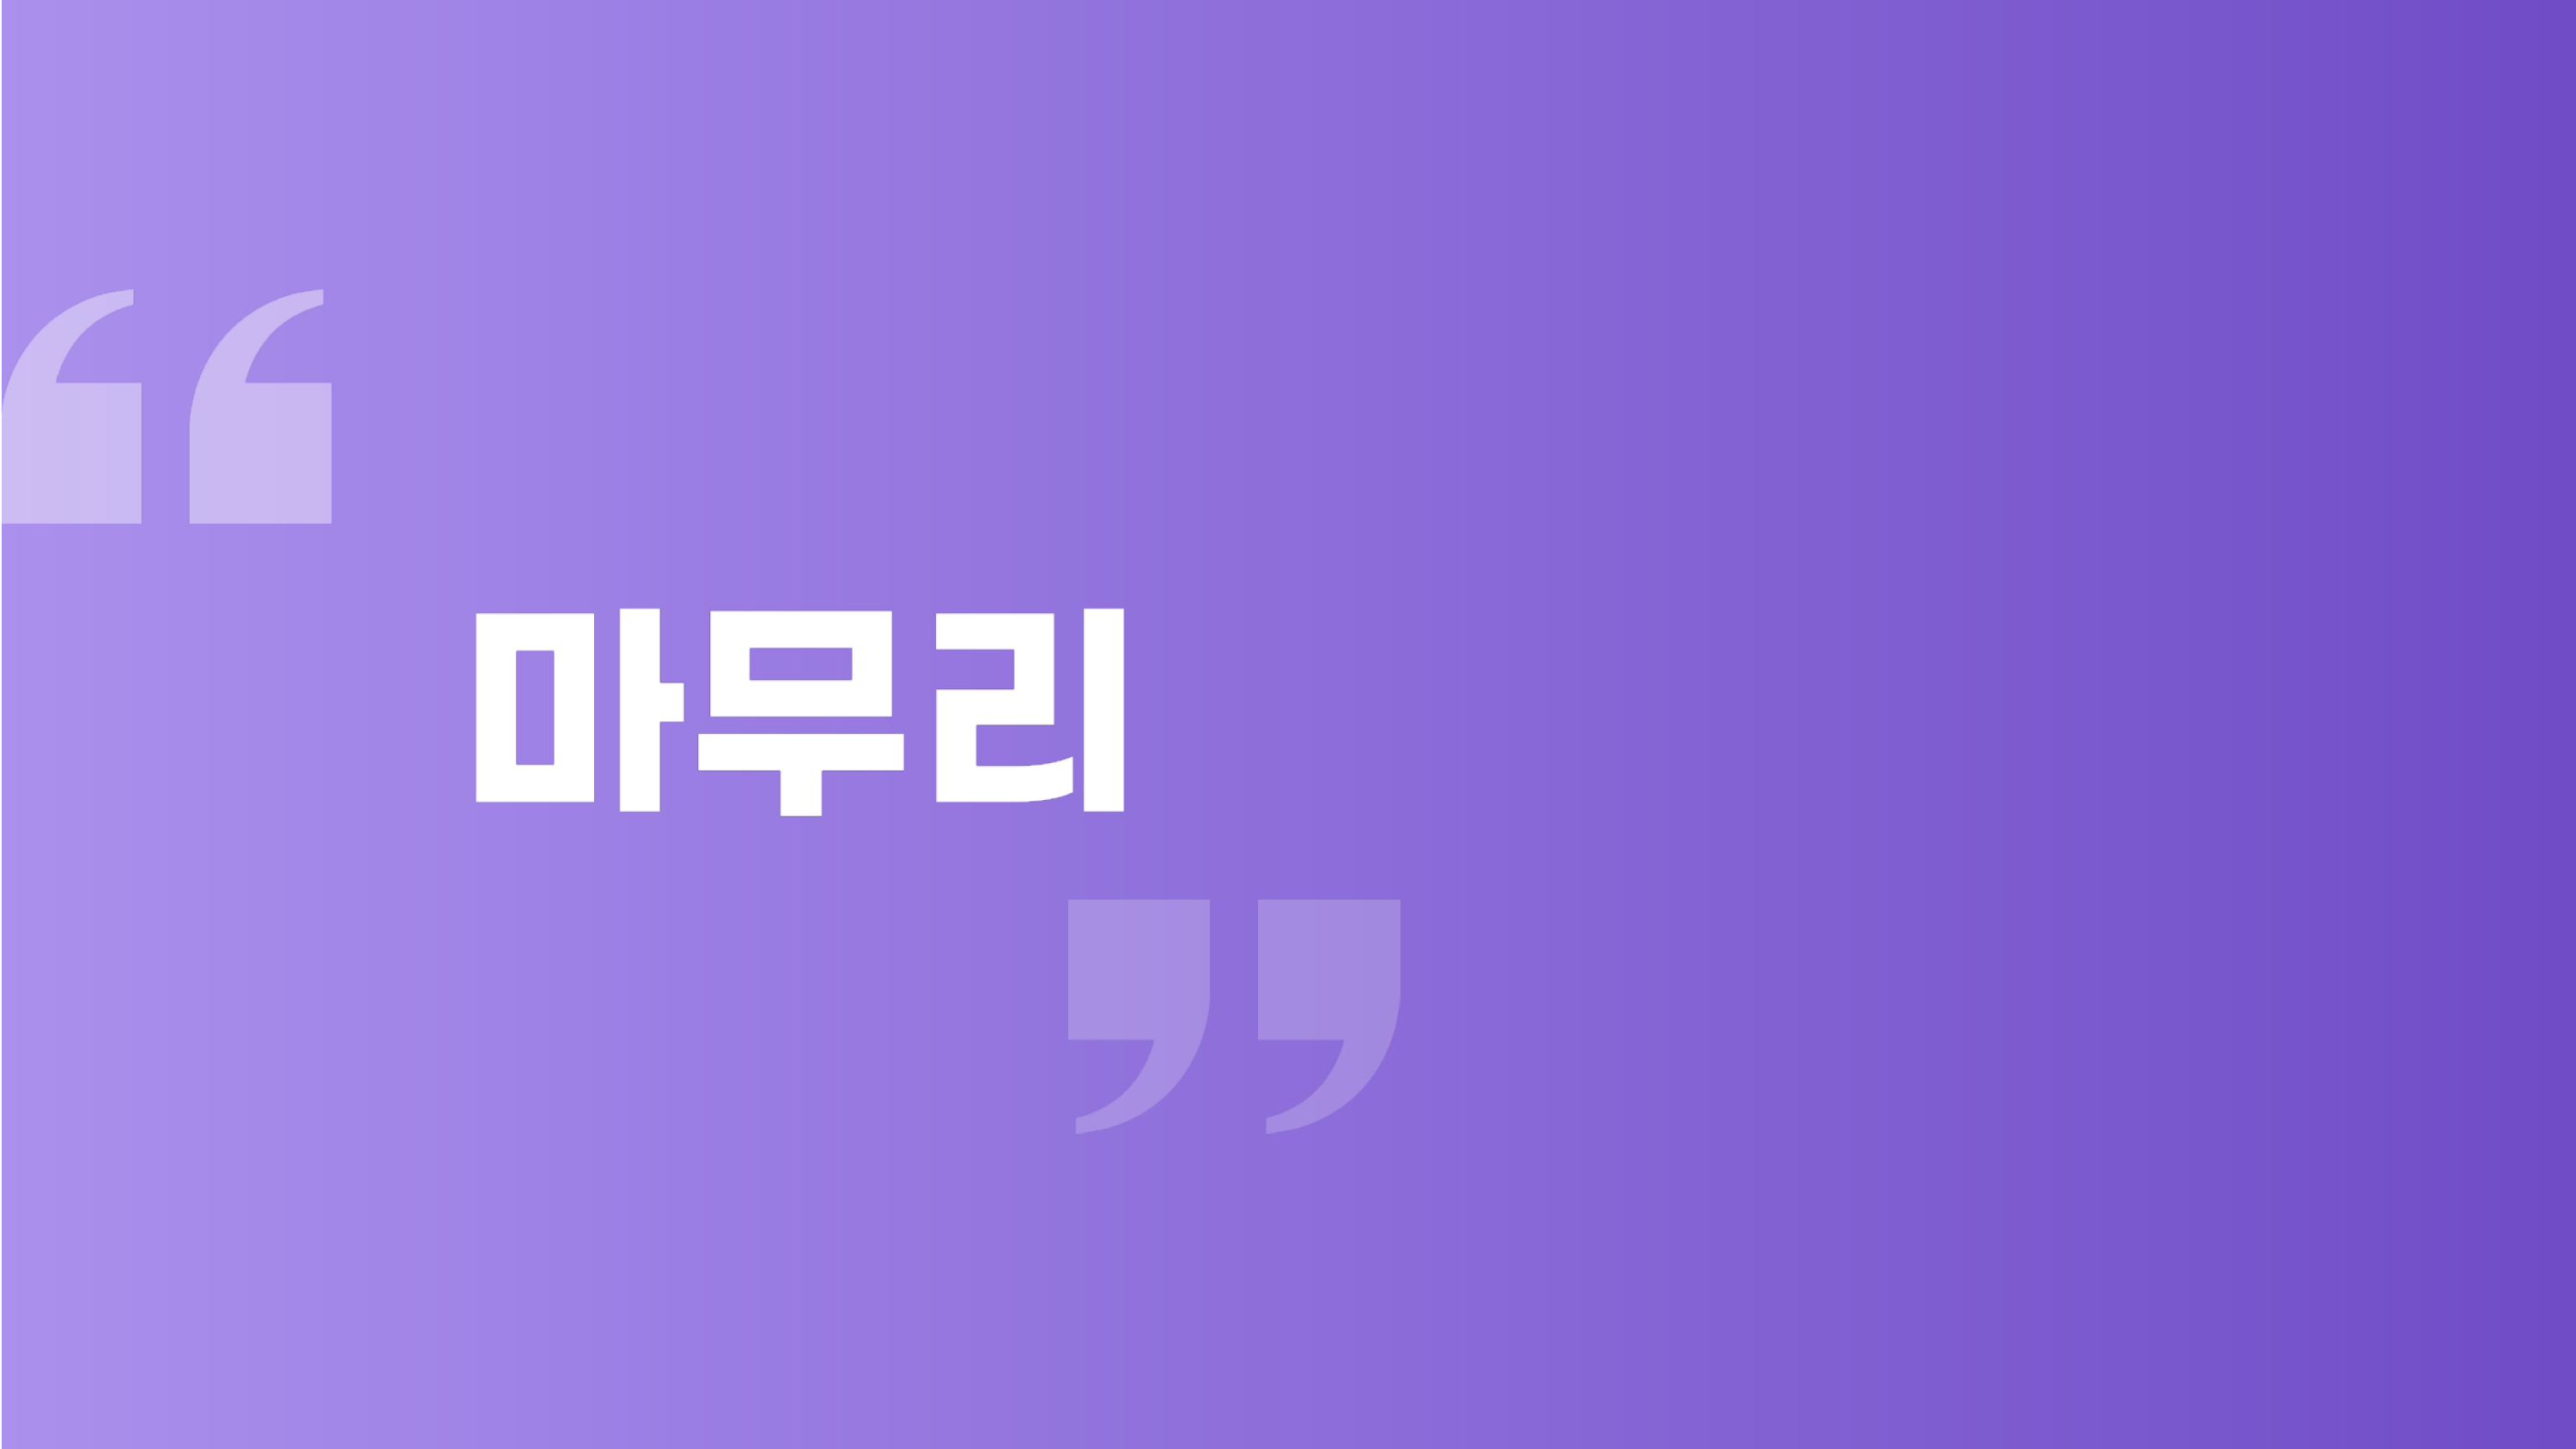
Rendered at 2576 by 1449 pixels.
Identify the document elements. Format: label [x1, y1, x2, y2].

text_box [1068, 900, 1400, 1134]
picture [369, 457, 1394, 1072]
text_box [0, 289, 332, 524]
text_box [2, 0, 2576, 1449]
